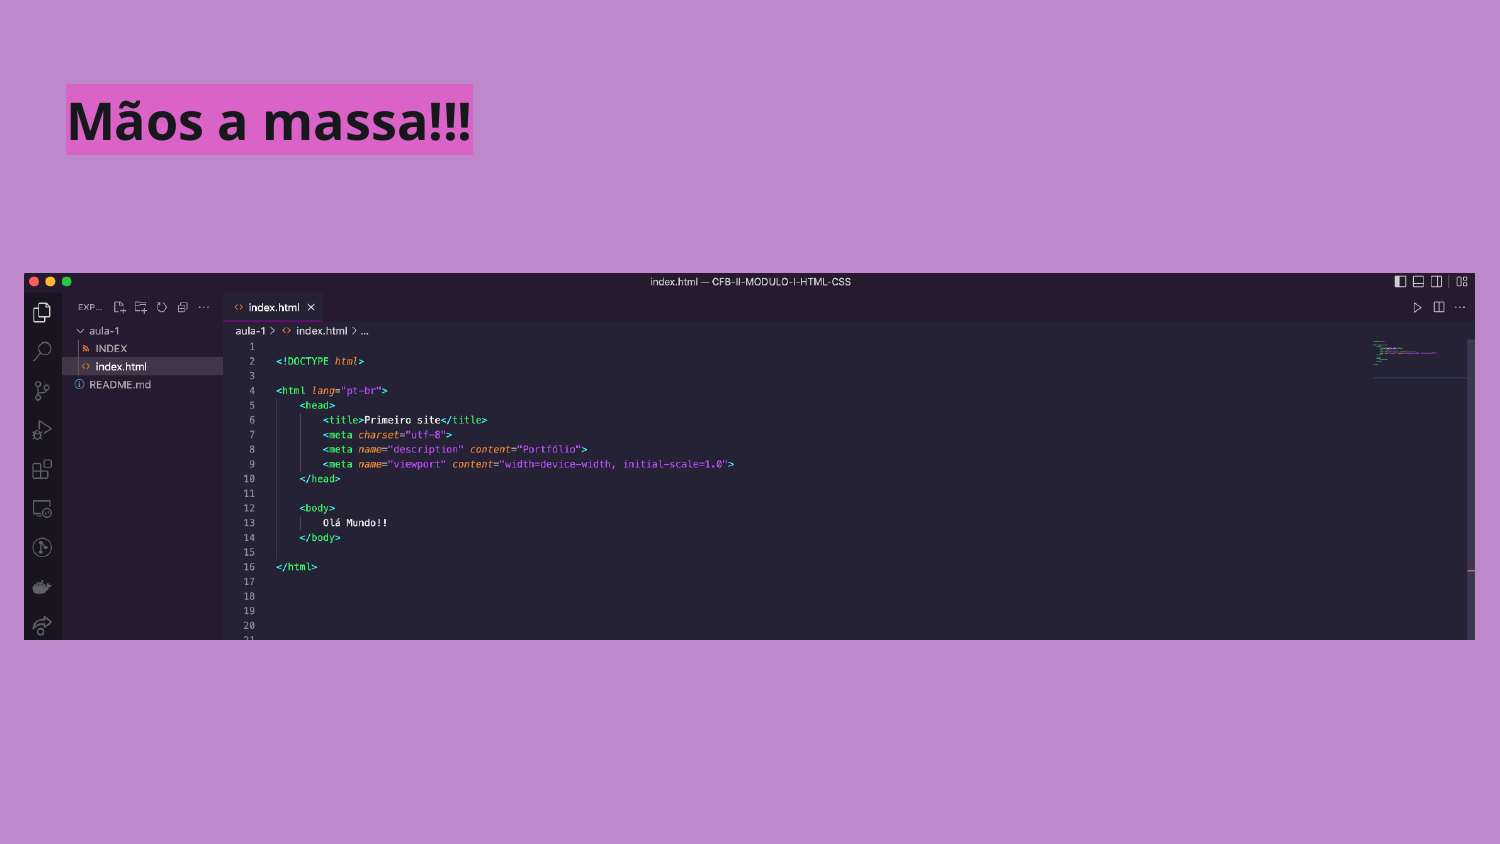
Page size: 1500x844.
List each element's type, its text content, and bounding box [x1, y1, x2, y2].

title Mãos a massa!!! [51, 72, 1449, 176]
picture [24, 273, 1476, 640]
